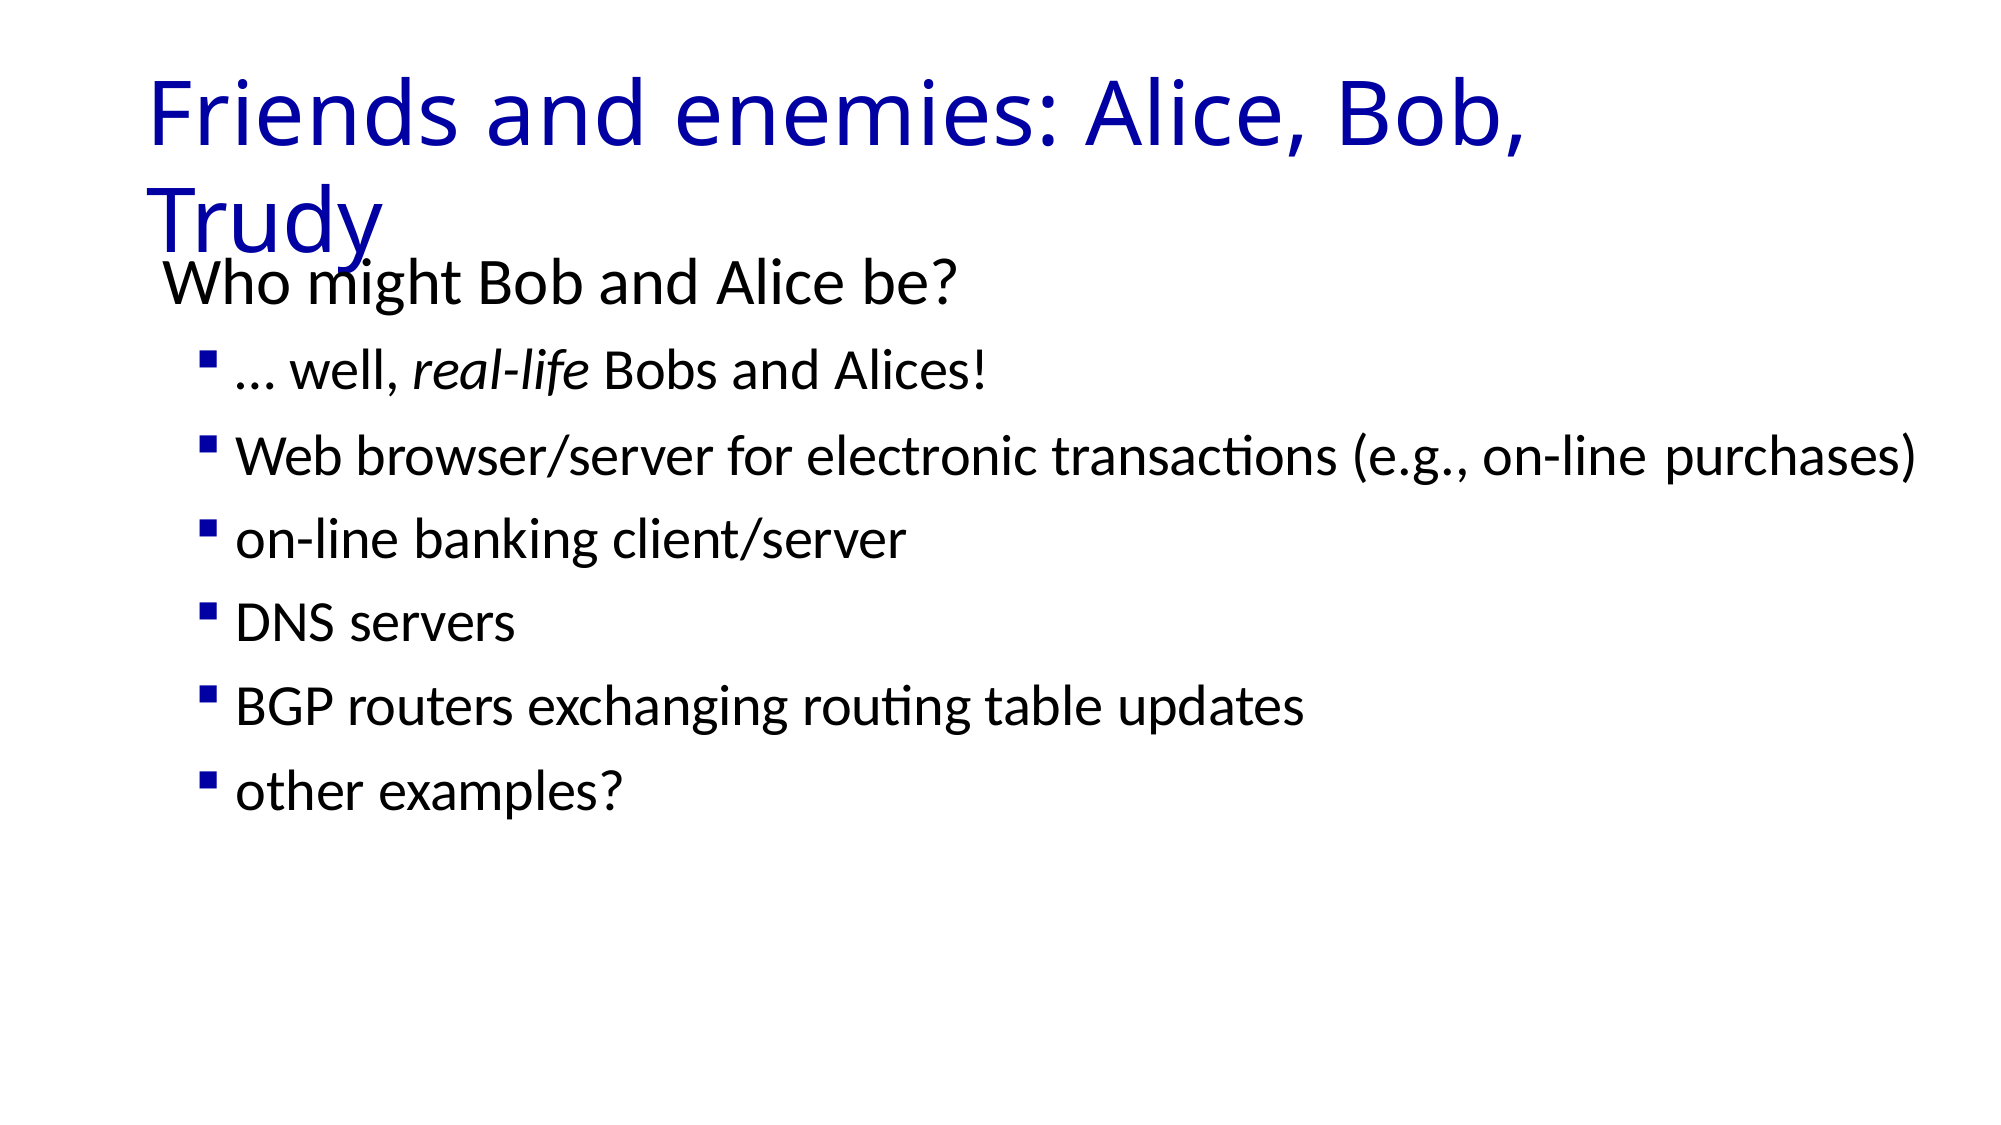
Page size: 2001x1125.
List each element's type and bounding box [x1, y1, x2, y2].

title [143, 53, 1570, 271]
text_box [160, 219, 1937, 823]
